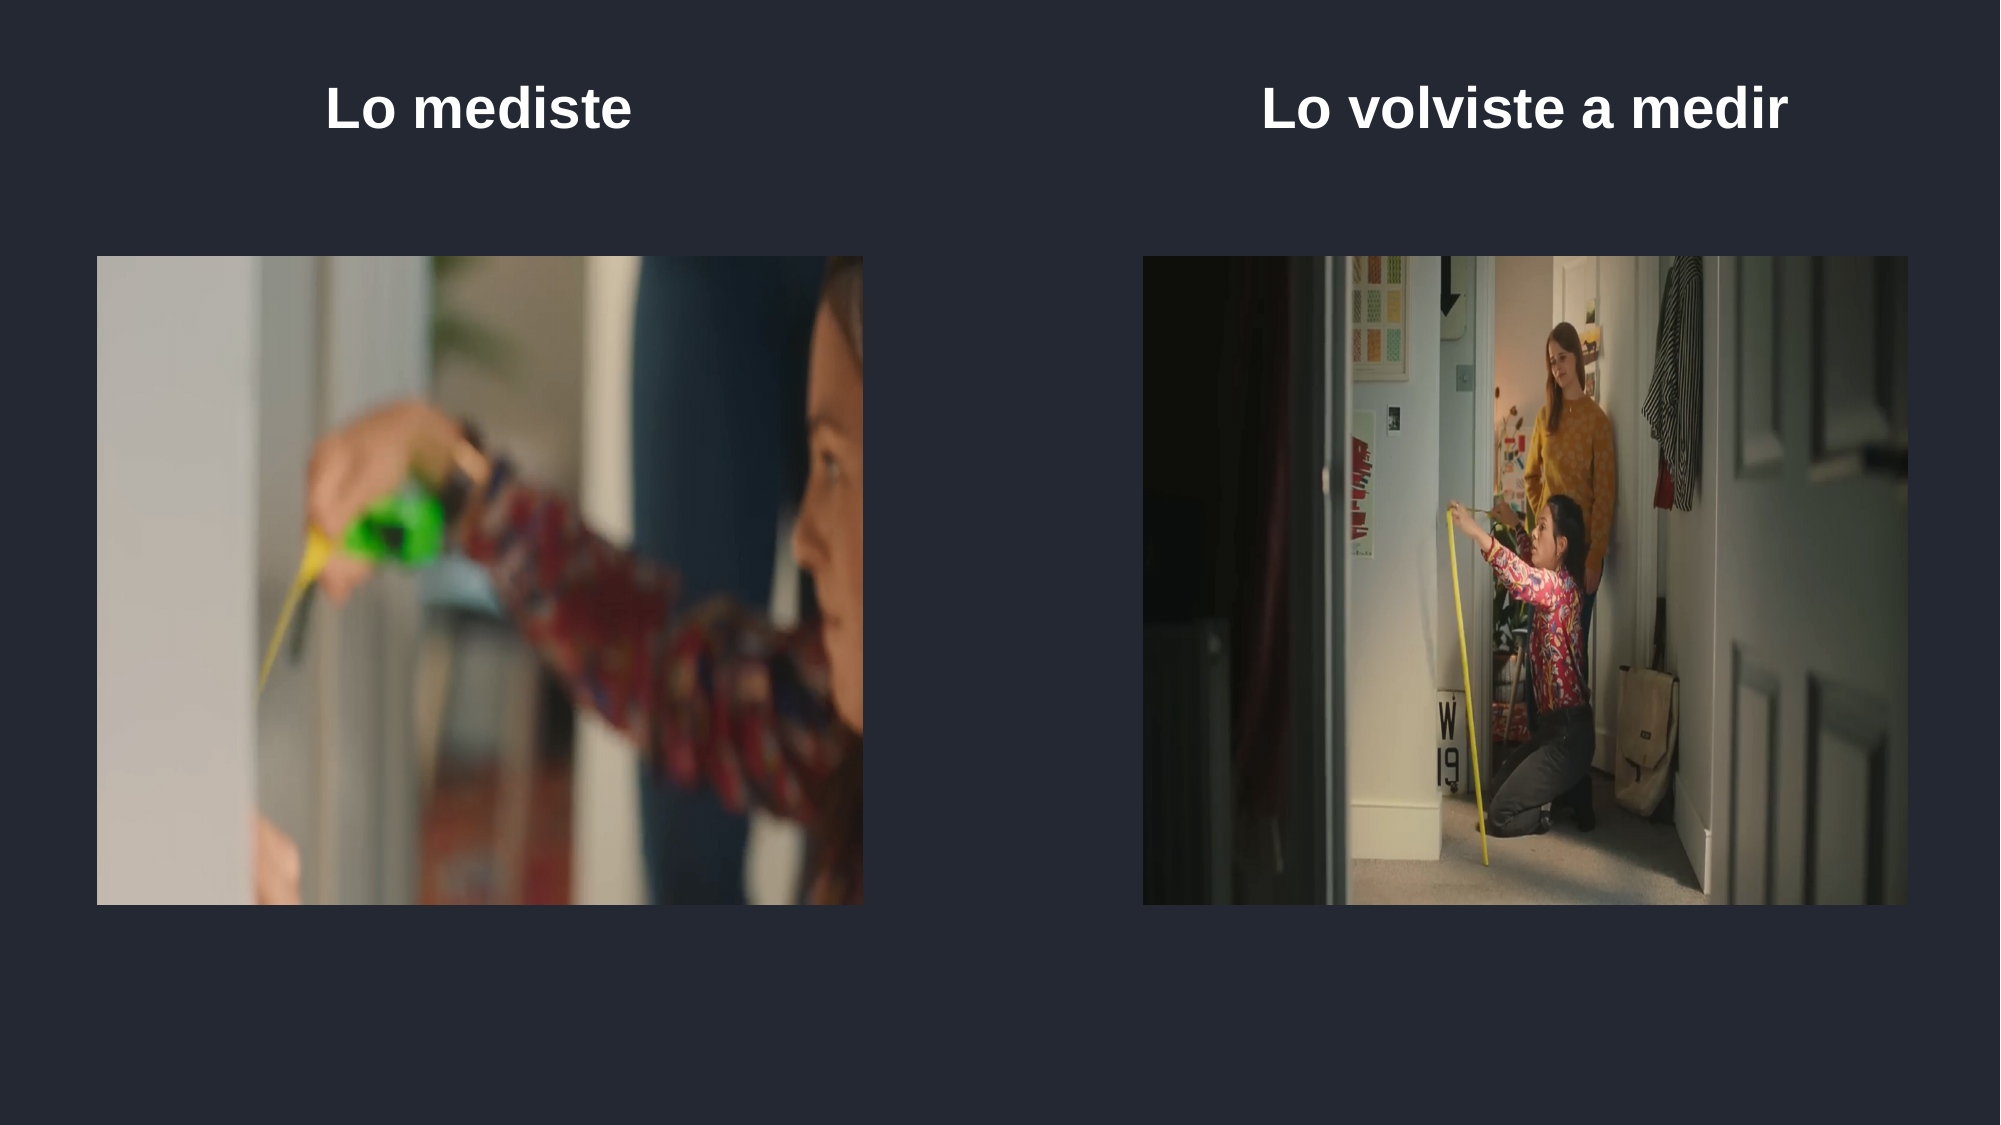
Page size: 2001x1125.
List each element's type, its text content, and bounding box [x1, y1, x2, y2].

picture [97, 256, 863, 905]
text_box Lo mediste [311, 62, 649, 148]
text_box Lo volviste a medir [1246, 62, 1805, 148]
picture [1142, 256, 1908, 905]
